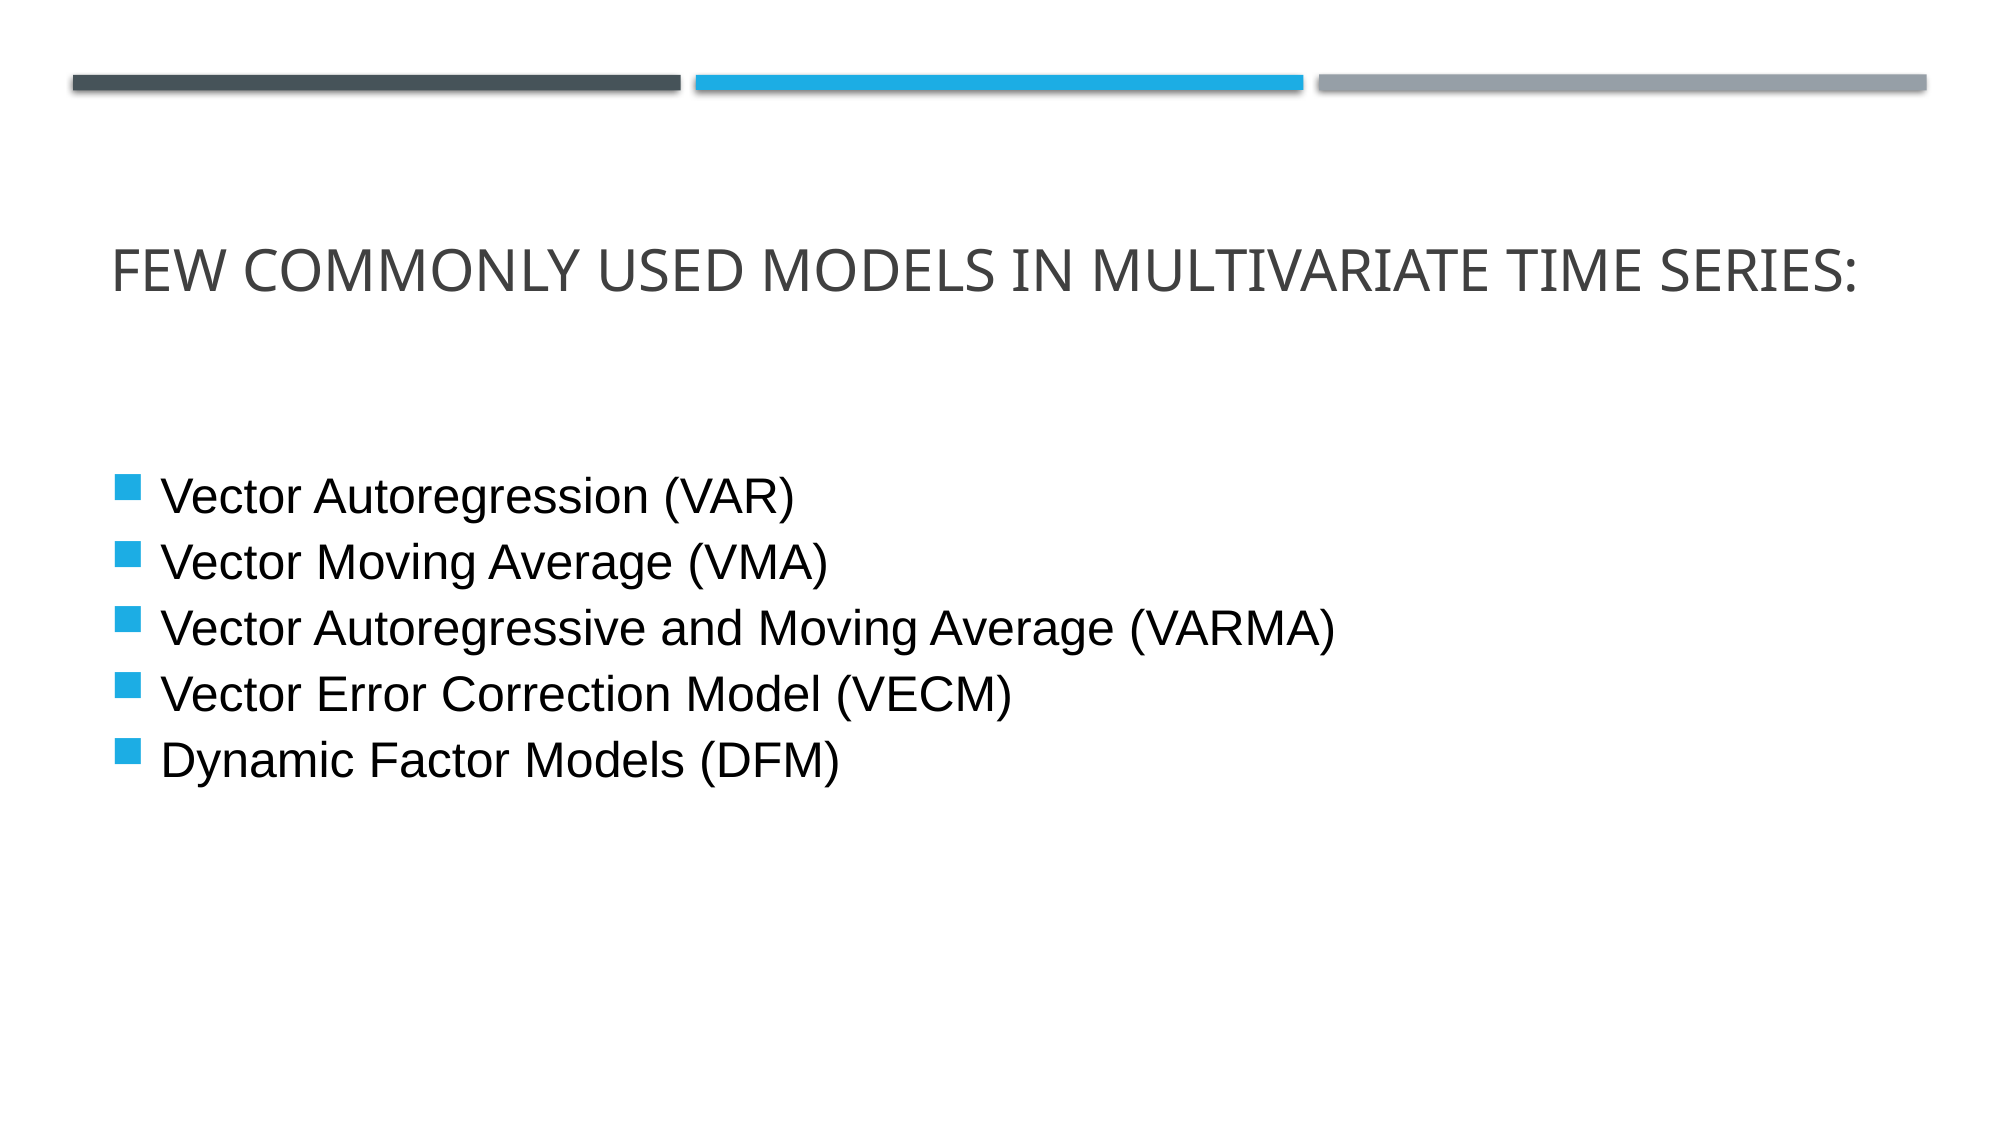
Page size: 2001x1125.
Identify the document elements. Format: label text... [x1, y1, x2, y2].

title Few commonly used models in multivariate time series: [95, 115, 1905, 311]
list Vector Autoregression (VAR) Vector Moving Average (VMA) Vector Autoregressive and Moving Average (VARMA) Vector Error Correction Model (VECM) Dynamic Factor Models (DFM) [95, 383, 1905, 981]
